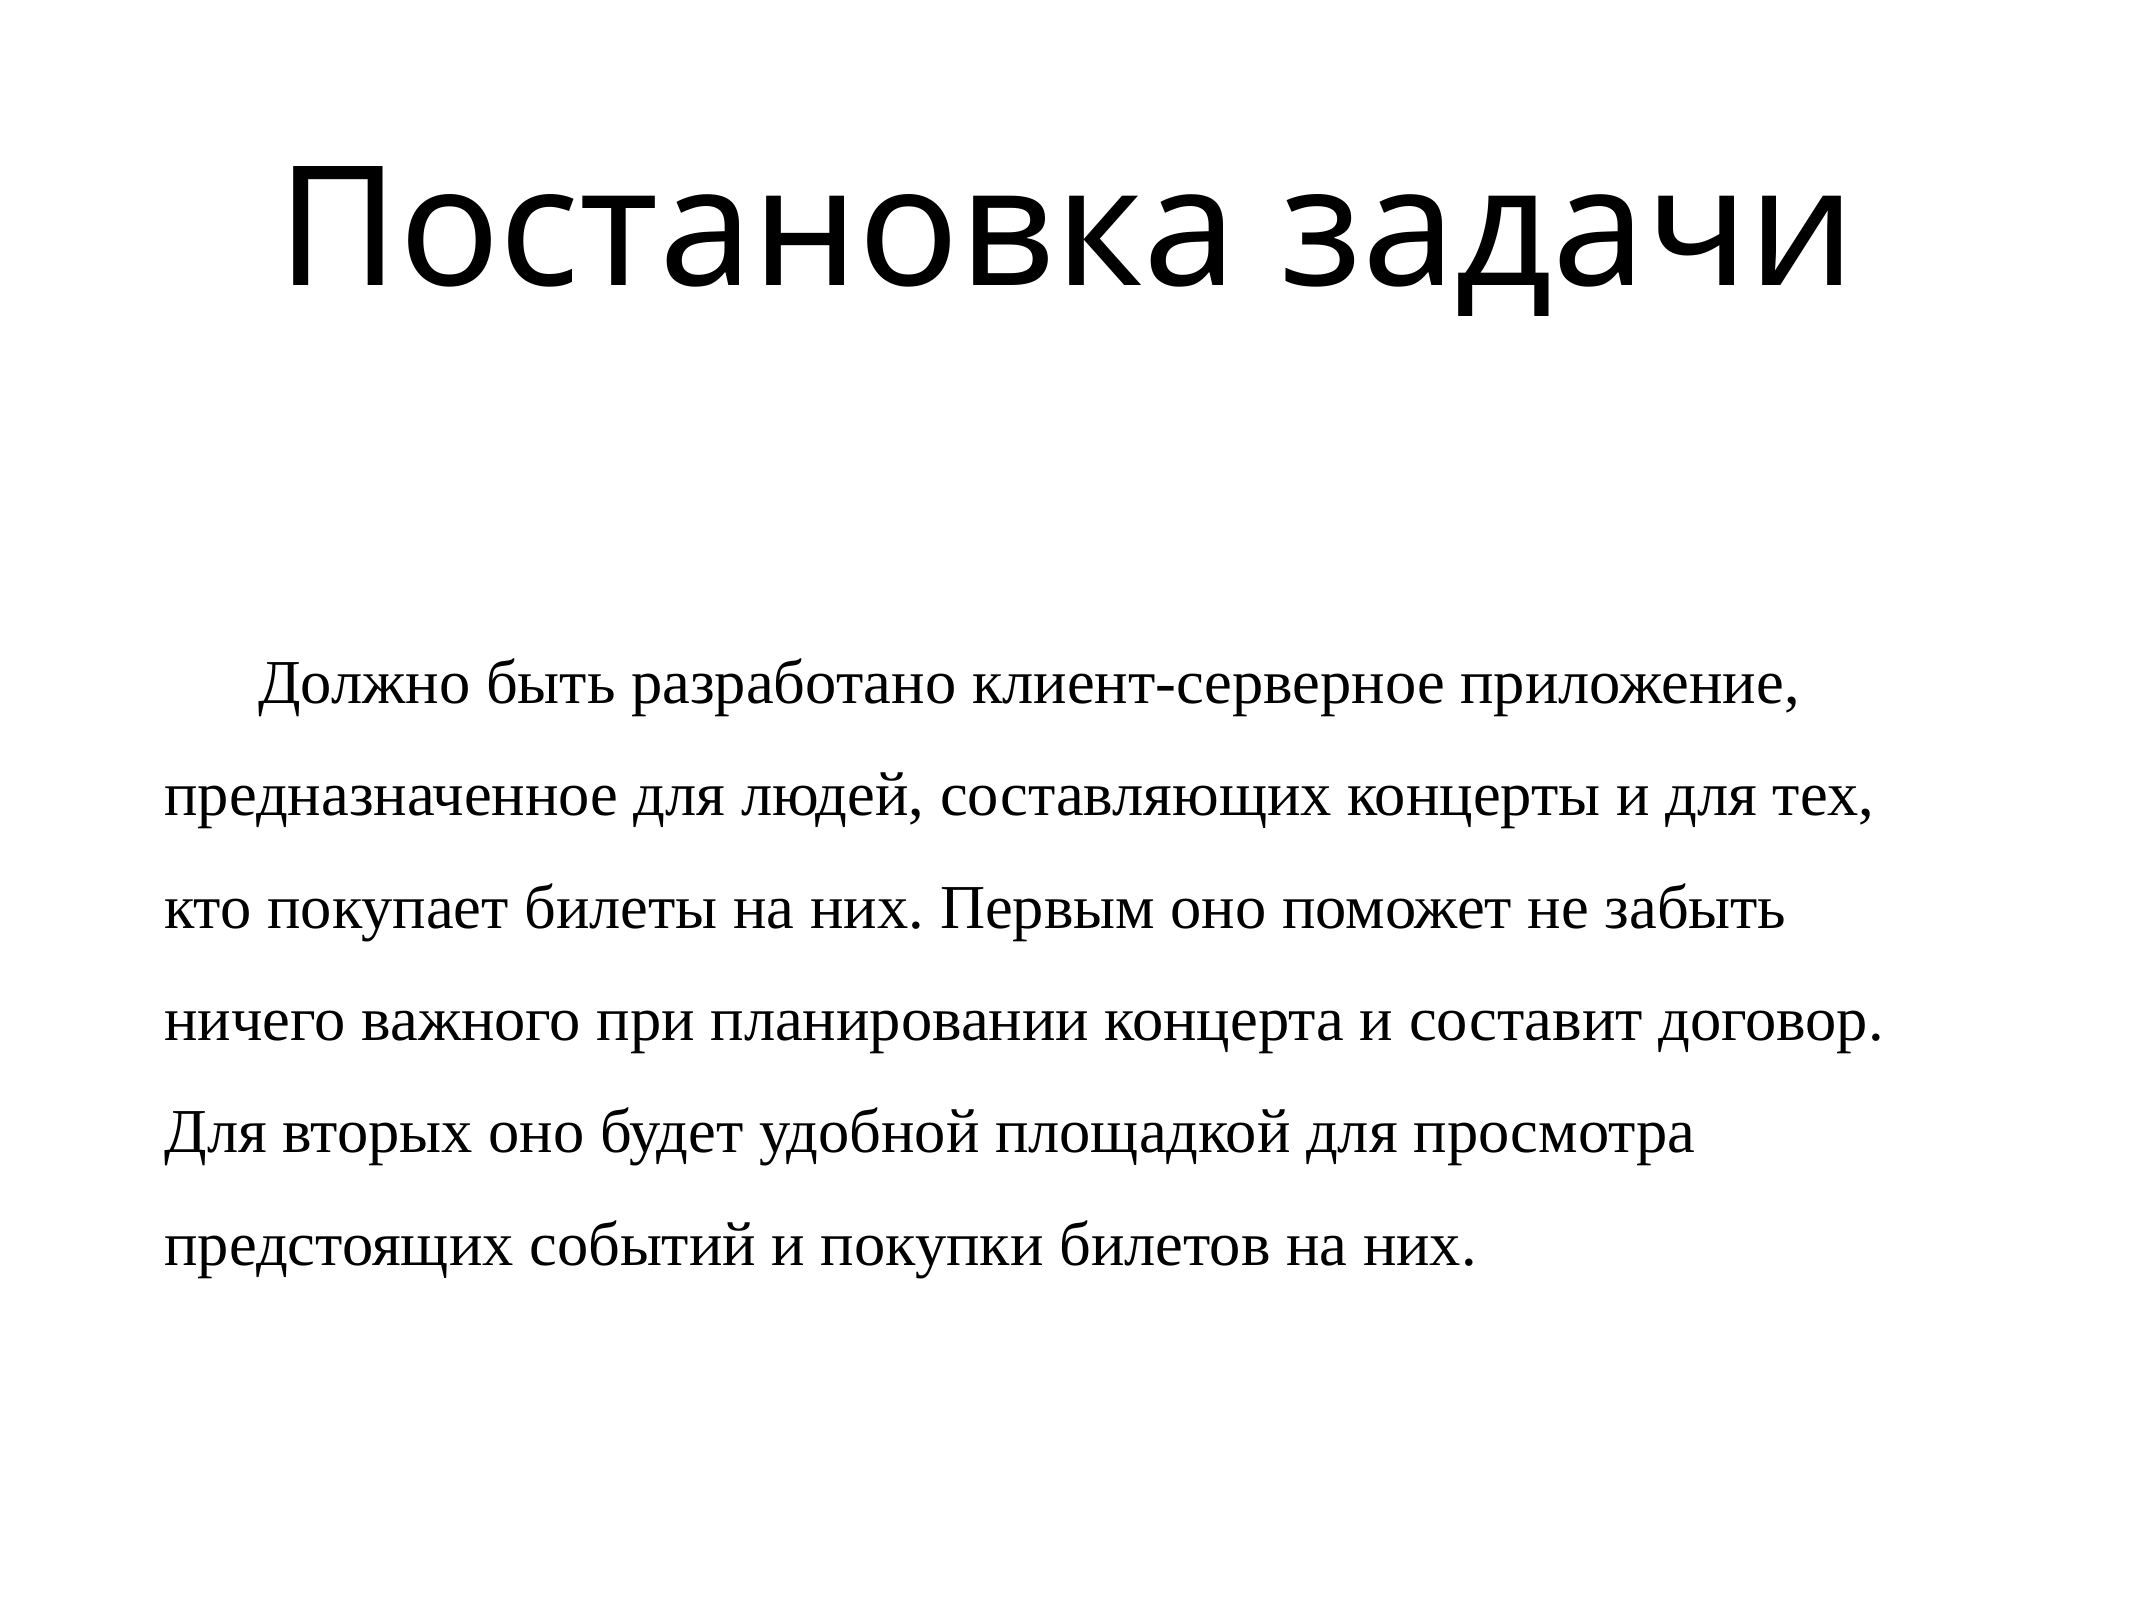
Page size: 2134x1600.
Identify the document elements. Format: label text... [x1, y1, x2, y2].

list Должно быть разработано клиент-серверное приложение, предназначенное для людей, составляющих концерты и для тех, кто покупает билеты на них. Первым оно поможет не забыть ничего важного при планировании концерта и составит договор. Для вторых оно будет удобной площадкой для просмотра предстоящих событий и покупки билетов на них. [155, 424, 1978, 1457]
title Постановка задачи [155, 41, 1978, 397]
